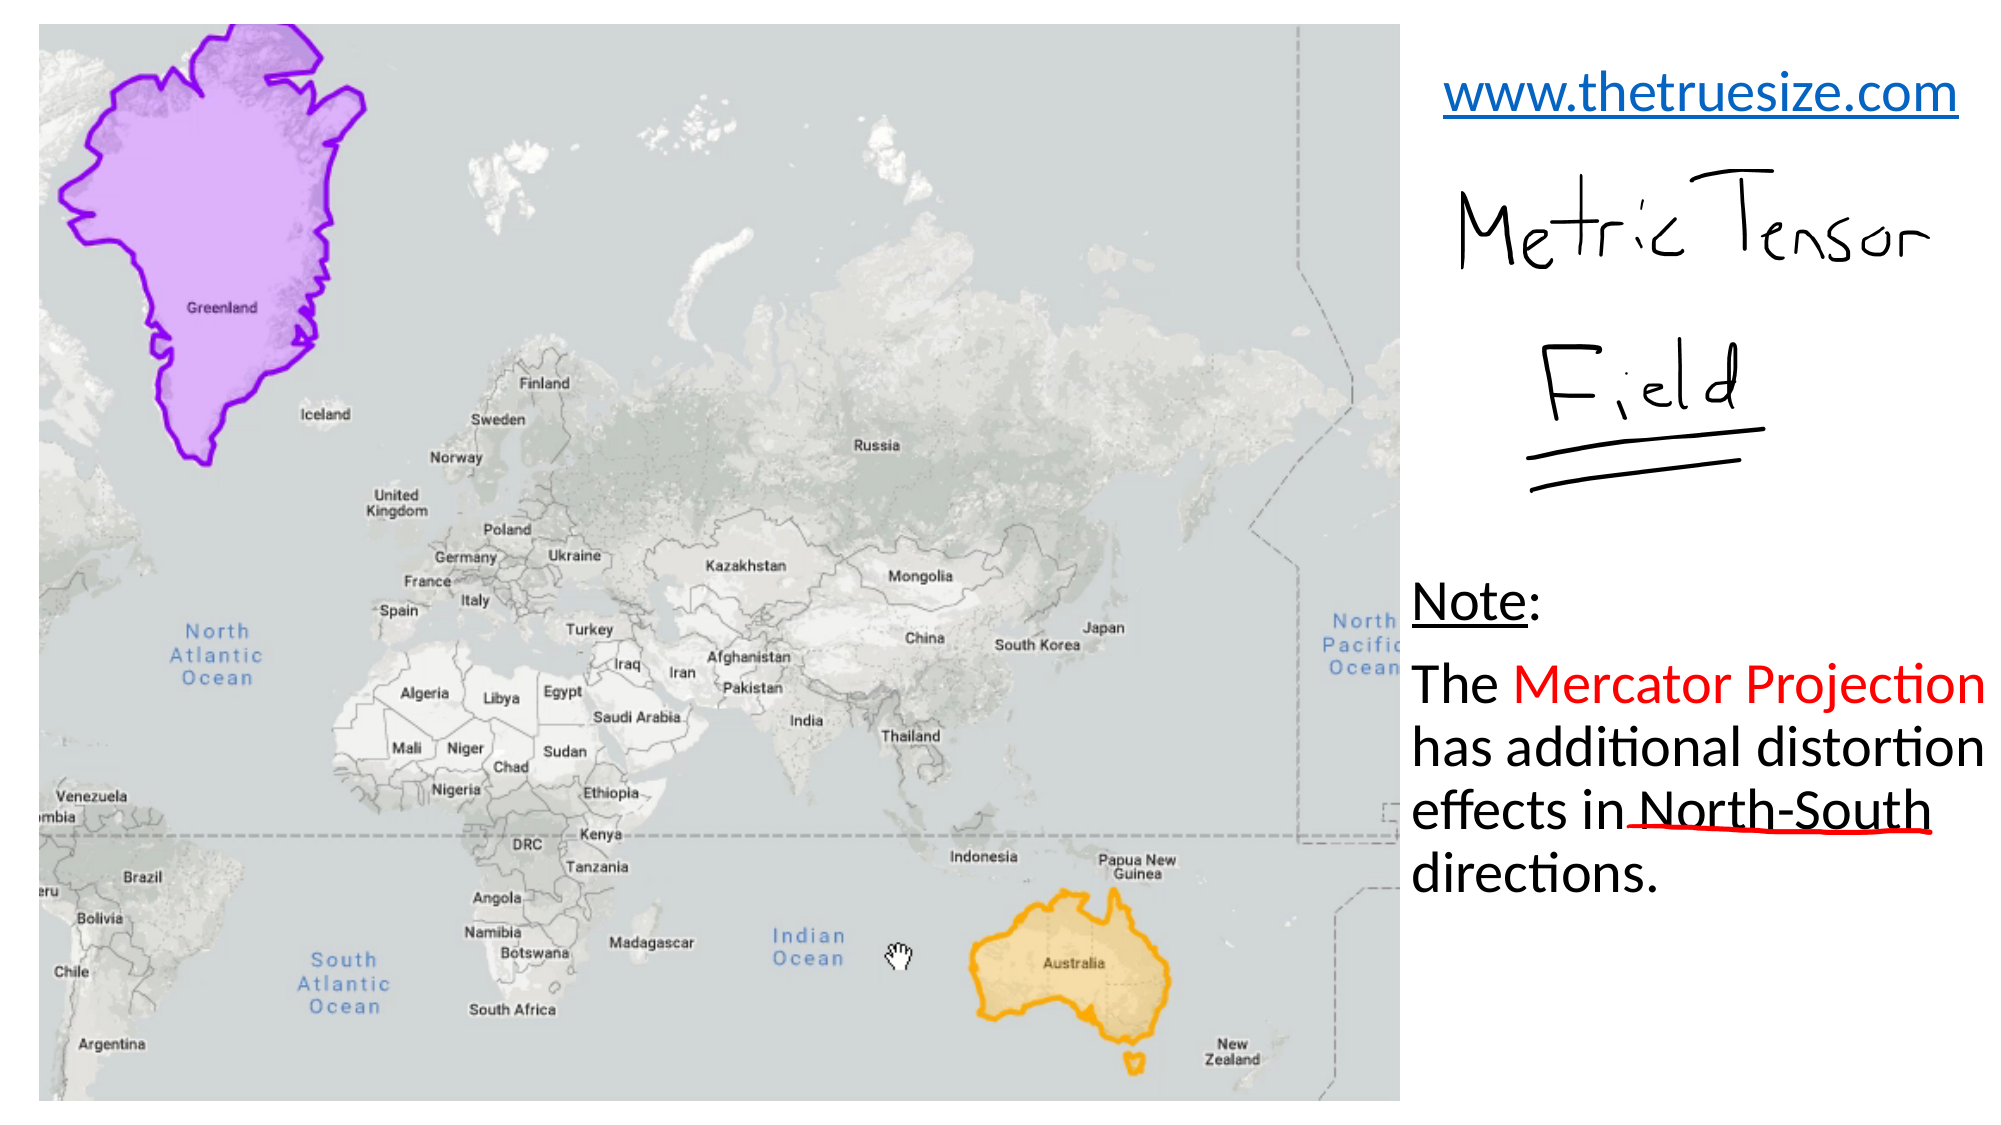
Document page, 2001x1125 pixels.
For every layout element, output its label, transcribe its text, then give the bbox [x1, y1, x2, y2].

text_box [39, 23, 1400, 1102]
text_box Note: The Mercator Projection has additional distortion effects in North-South directions. [1400, 562, 2000, 1015]
picture [1461, 169, 1941, 844]
list www.thetruesize.com [1428, 53, 2000, 154]
